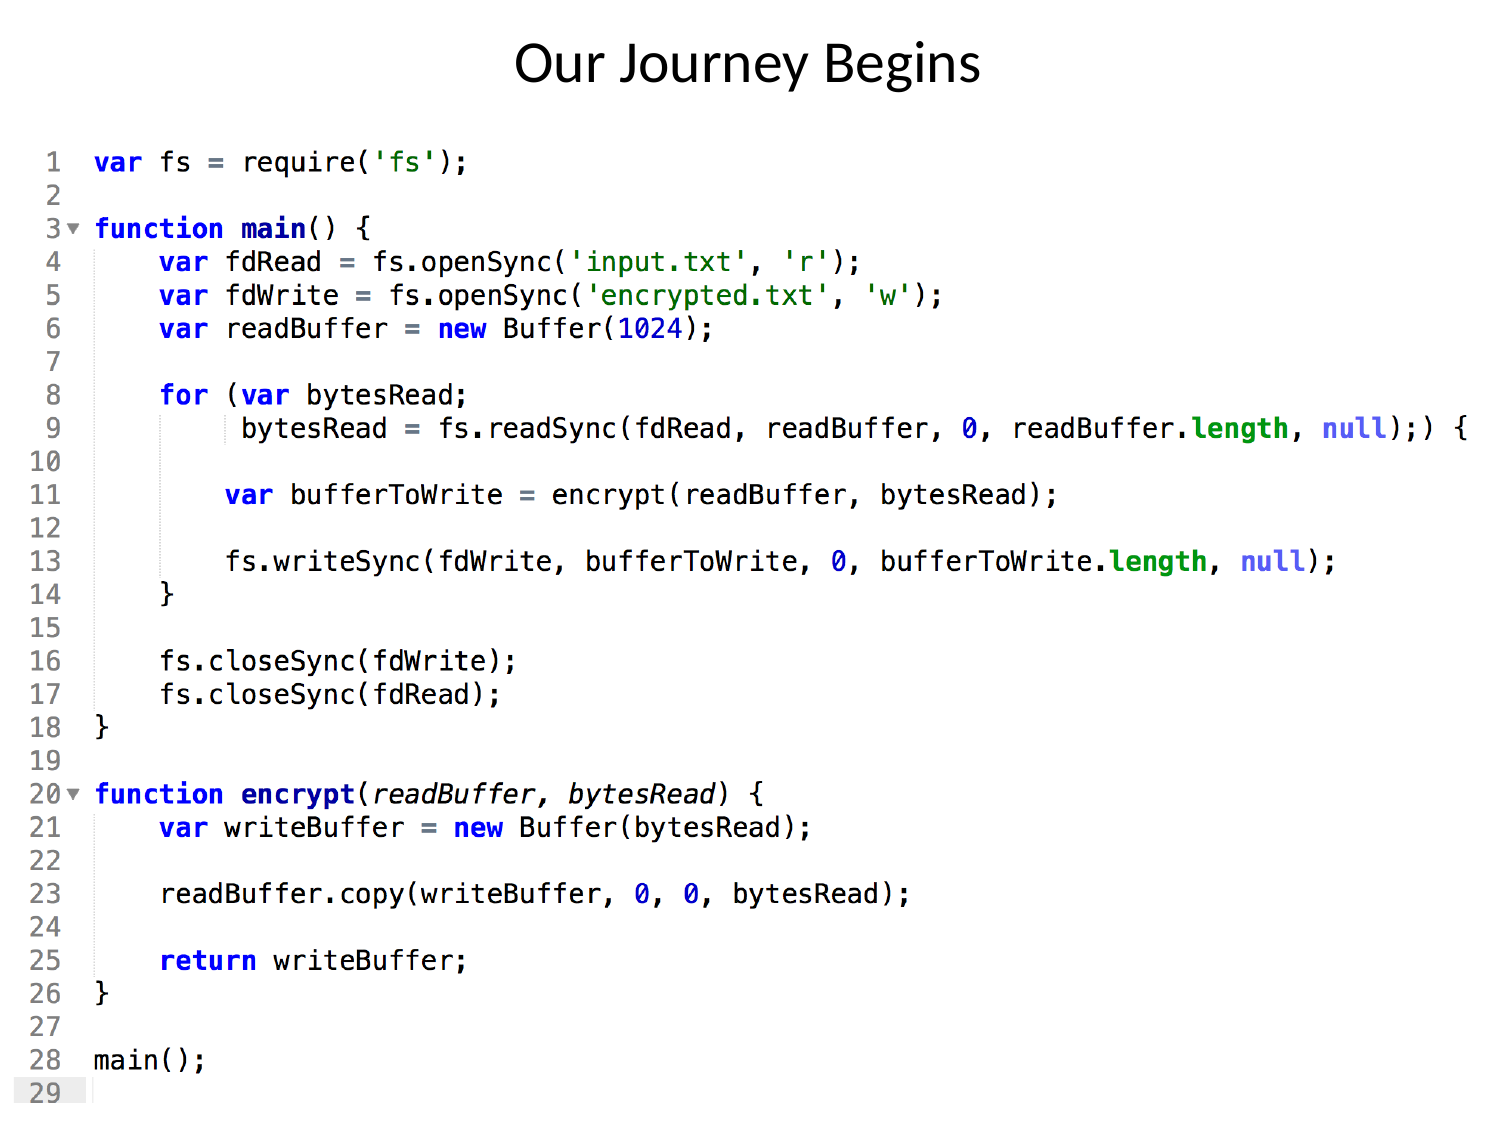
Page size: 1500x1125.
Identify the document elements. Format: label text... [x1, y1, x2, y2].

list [13, 145, 1487, 1103]
title Our Journey Begins [10, 15, 1487, 103]
